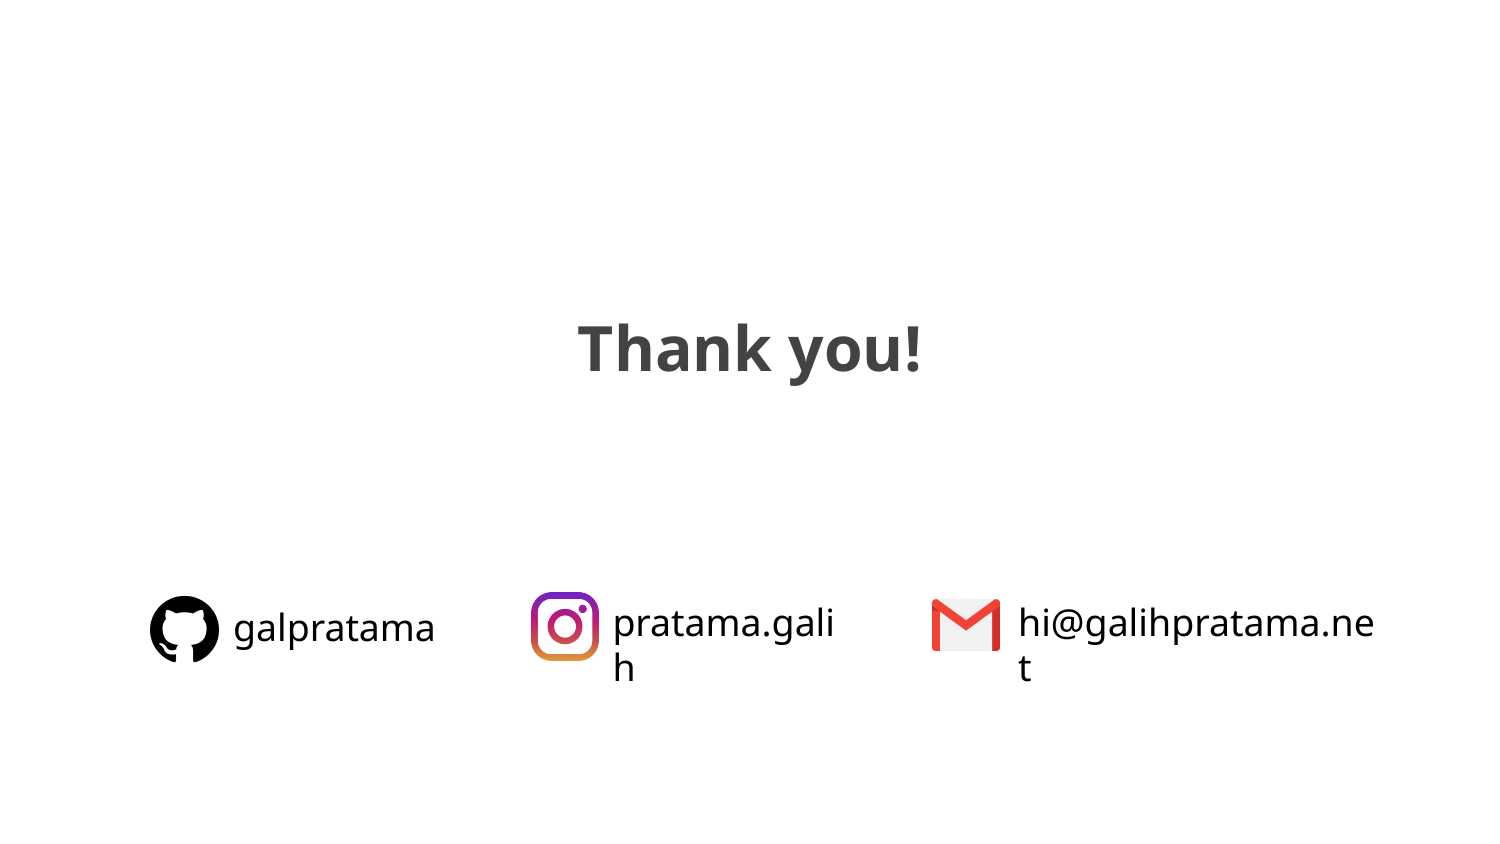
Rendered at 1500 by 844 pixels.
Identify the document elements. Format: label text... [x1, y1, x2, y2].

text_box Thank you! [96, 293, 1404, 401]
text_box pratama.galih [597, 583, 857, 674]
picture [932, 590, 1000, 659]
text_box hi@galihpratama.net [1003, 583, 1403, 674]
text_box galpratama [218, 588, 477, 678]
picture [150, 595, 219, 664]
picture [530, 592, 599, 661]
